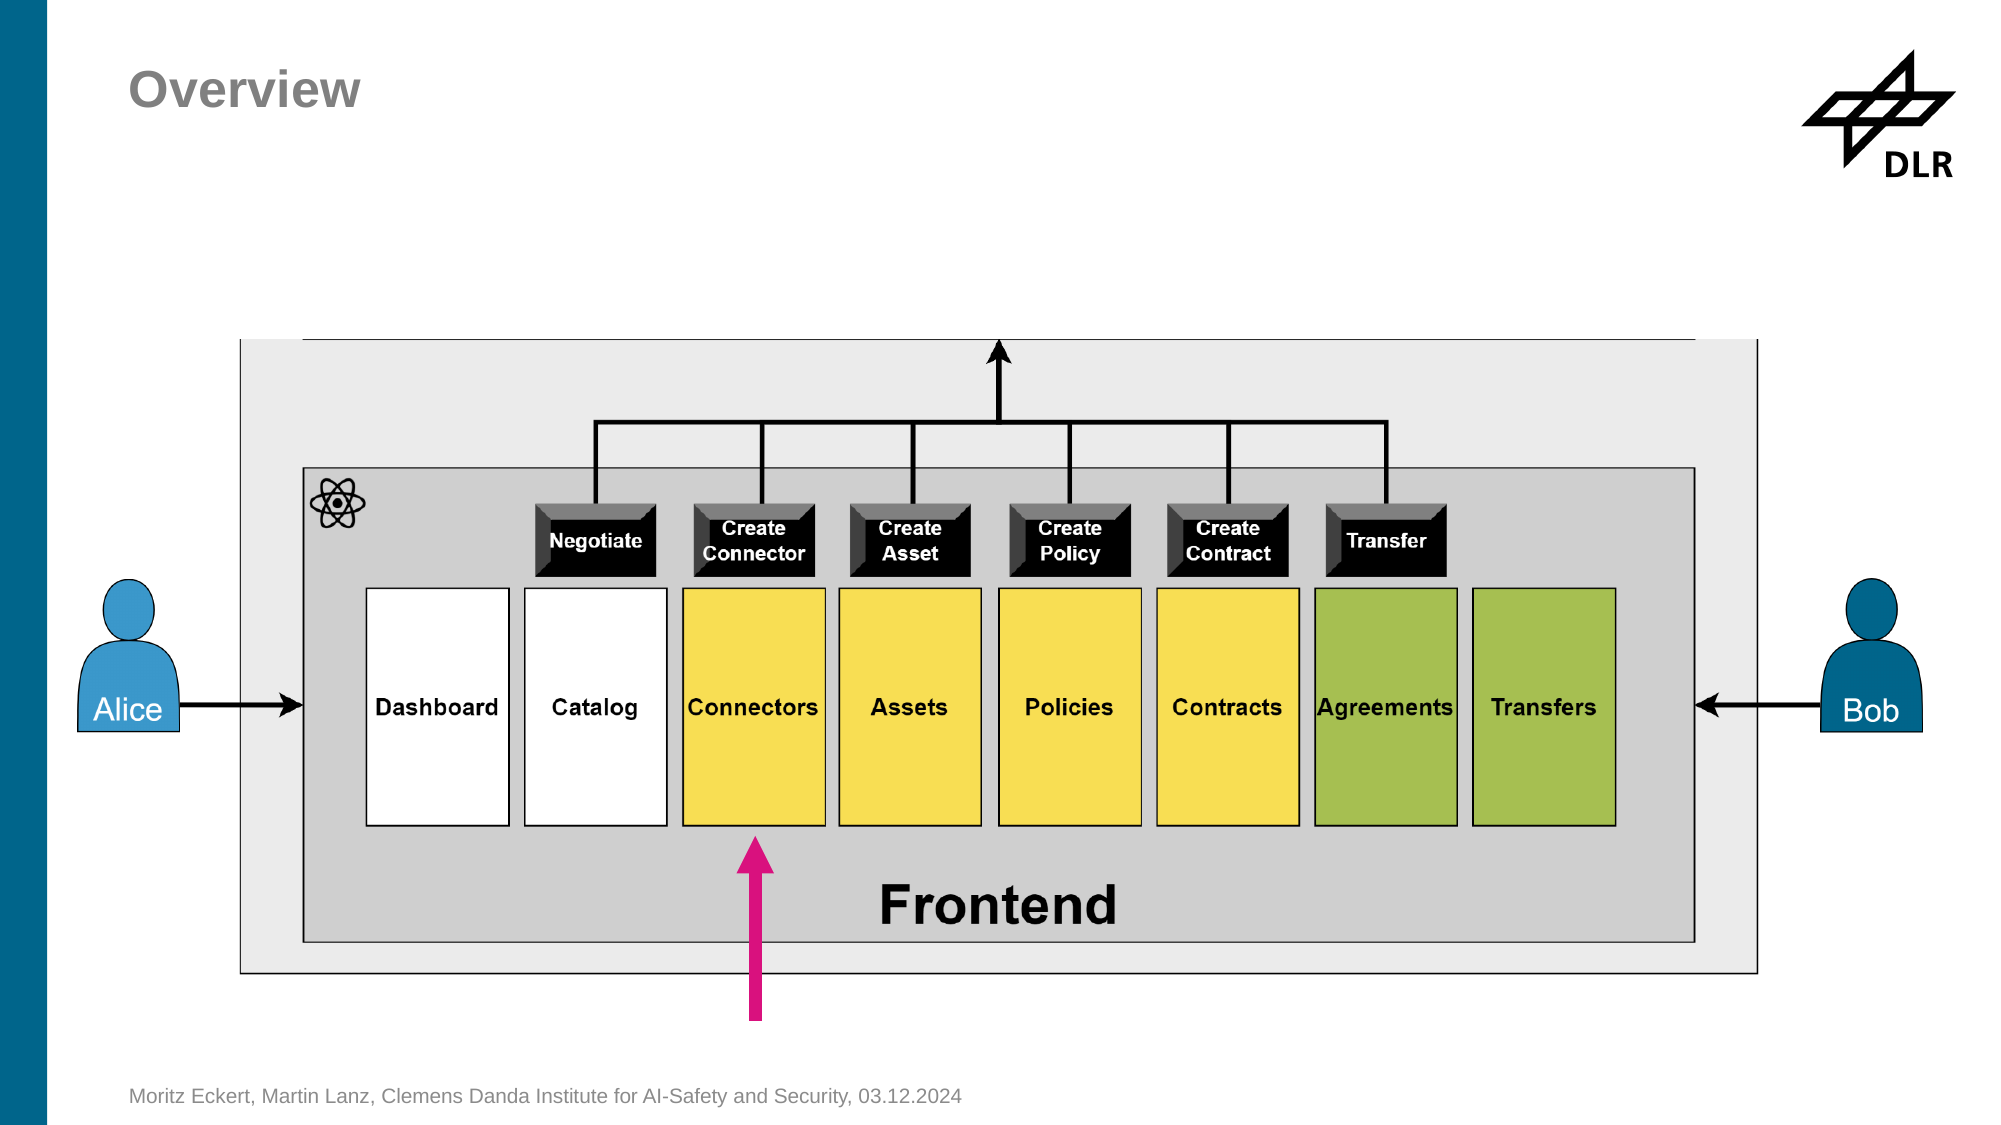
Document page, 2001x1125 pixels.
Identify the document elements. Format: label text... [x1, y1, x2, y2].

picture [1874, 578, 1923, 694]
picture [1889, 705, 1898, 721]
picture [77, 339, 1923, 1006]
picture [1884, 699, 1889, 721]
picture [1845, 699, 1862, 721]
footer Moritz Eckert, Martin Lanz, Clemens Danda Institute for AI-Safety and Security, 03.12.2024 [114, 1073, 984, 1116]
picture [1866, 705, 1880, 721]
title Overview [114, 54, 1764, 217]
picture [1801, 49, 1957, 178]
